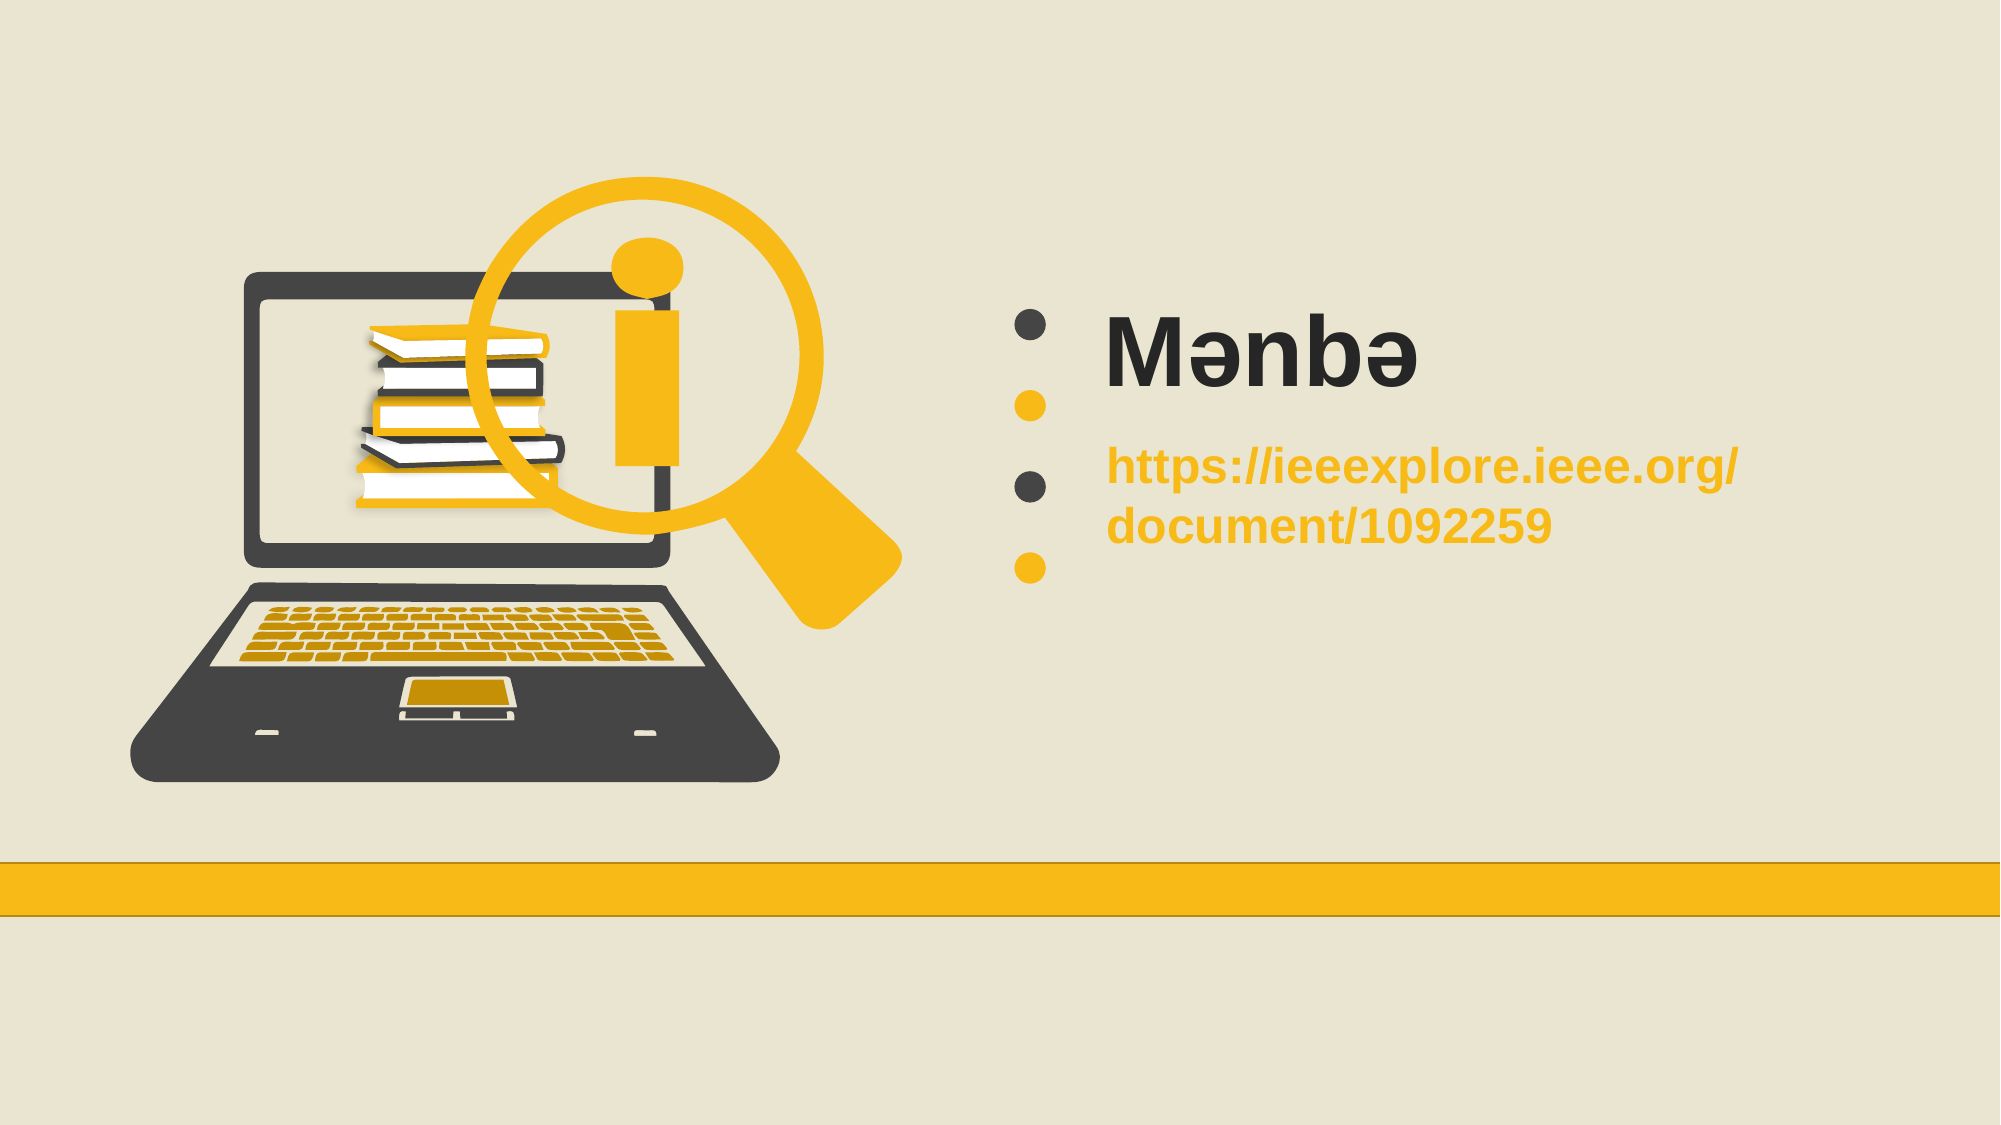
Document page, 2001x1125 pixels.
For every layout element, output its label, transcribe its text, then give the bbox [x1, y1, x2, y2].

text_box [0, 862, 2000, 917]
text_box [1013, 388, 1047, 423]
text_box Mənbə [1089, 279, 1436, 414]
text_box https://ieeexplore.ieee.org/document/1092259 [1091, 426, 1953, 561]
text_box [130, 176, 902, 783]
text_box [1013, 470, 1047, 504]
text_box [1013, 551, 1047, 585]
text_box [1013, 307, 1047, 342]
